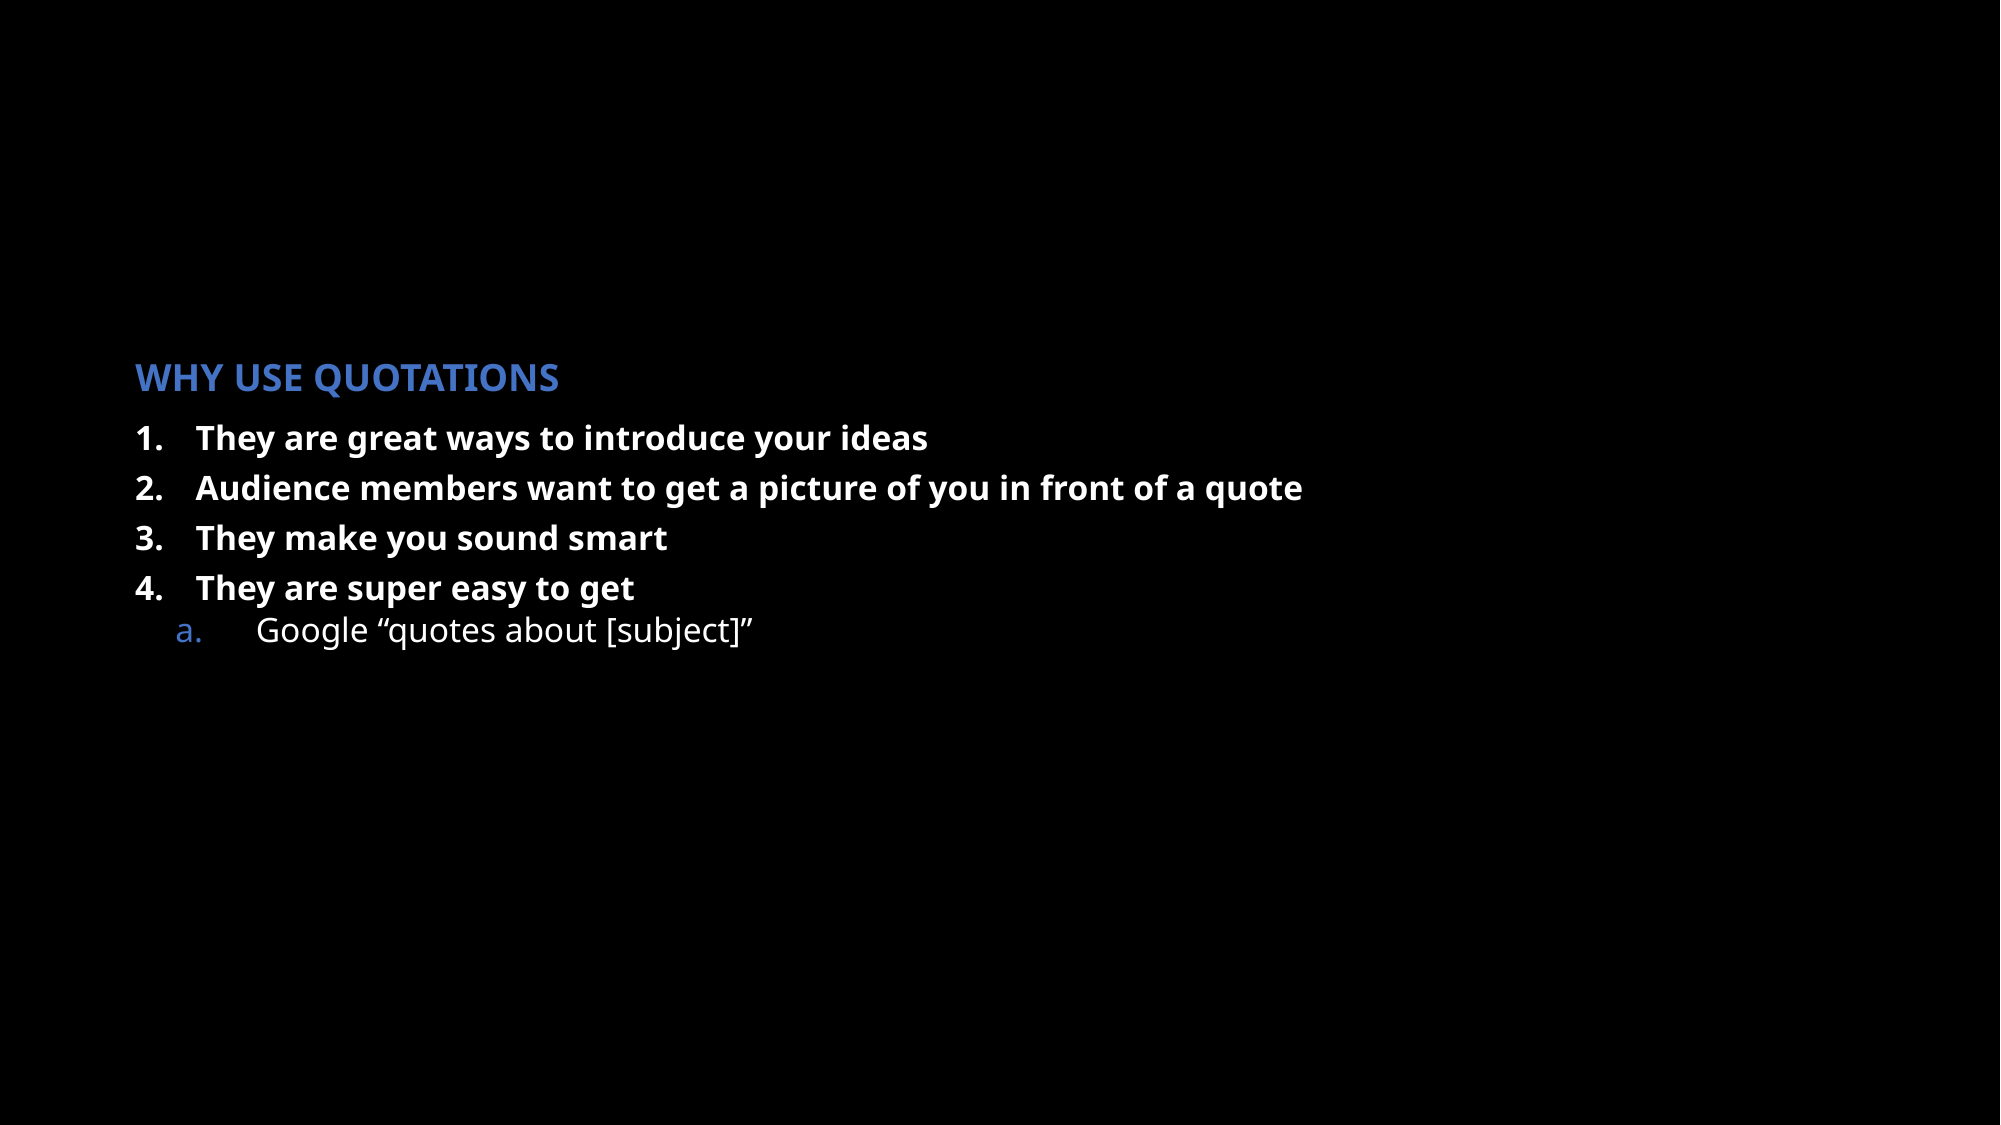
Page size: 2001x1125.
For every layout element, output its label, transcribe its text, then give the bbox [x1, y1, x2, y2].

list They are great ways to introduce your ideas Audience members want to get a picture of you in front of a quote They make you sound smart They are super easy to get Google “quotes about [subject]” [135, 421, 1814, 702]
list Why use quotations [135, 359, 1337, 410]
